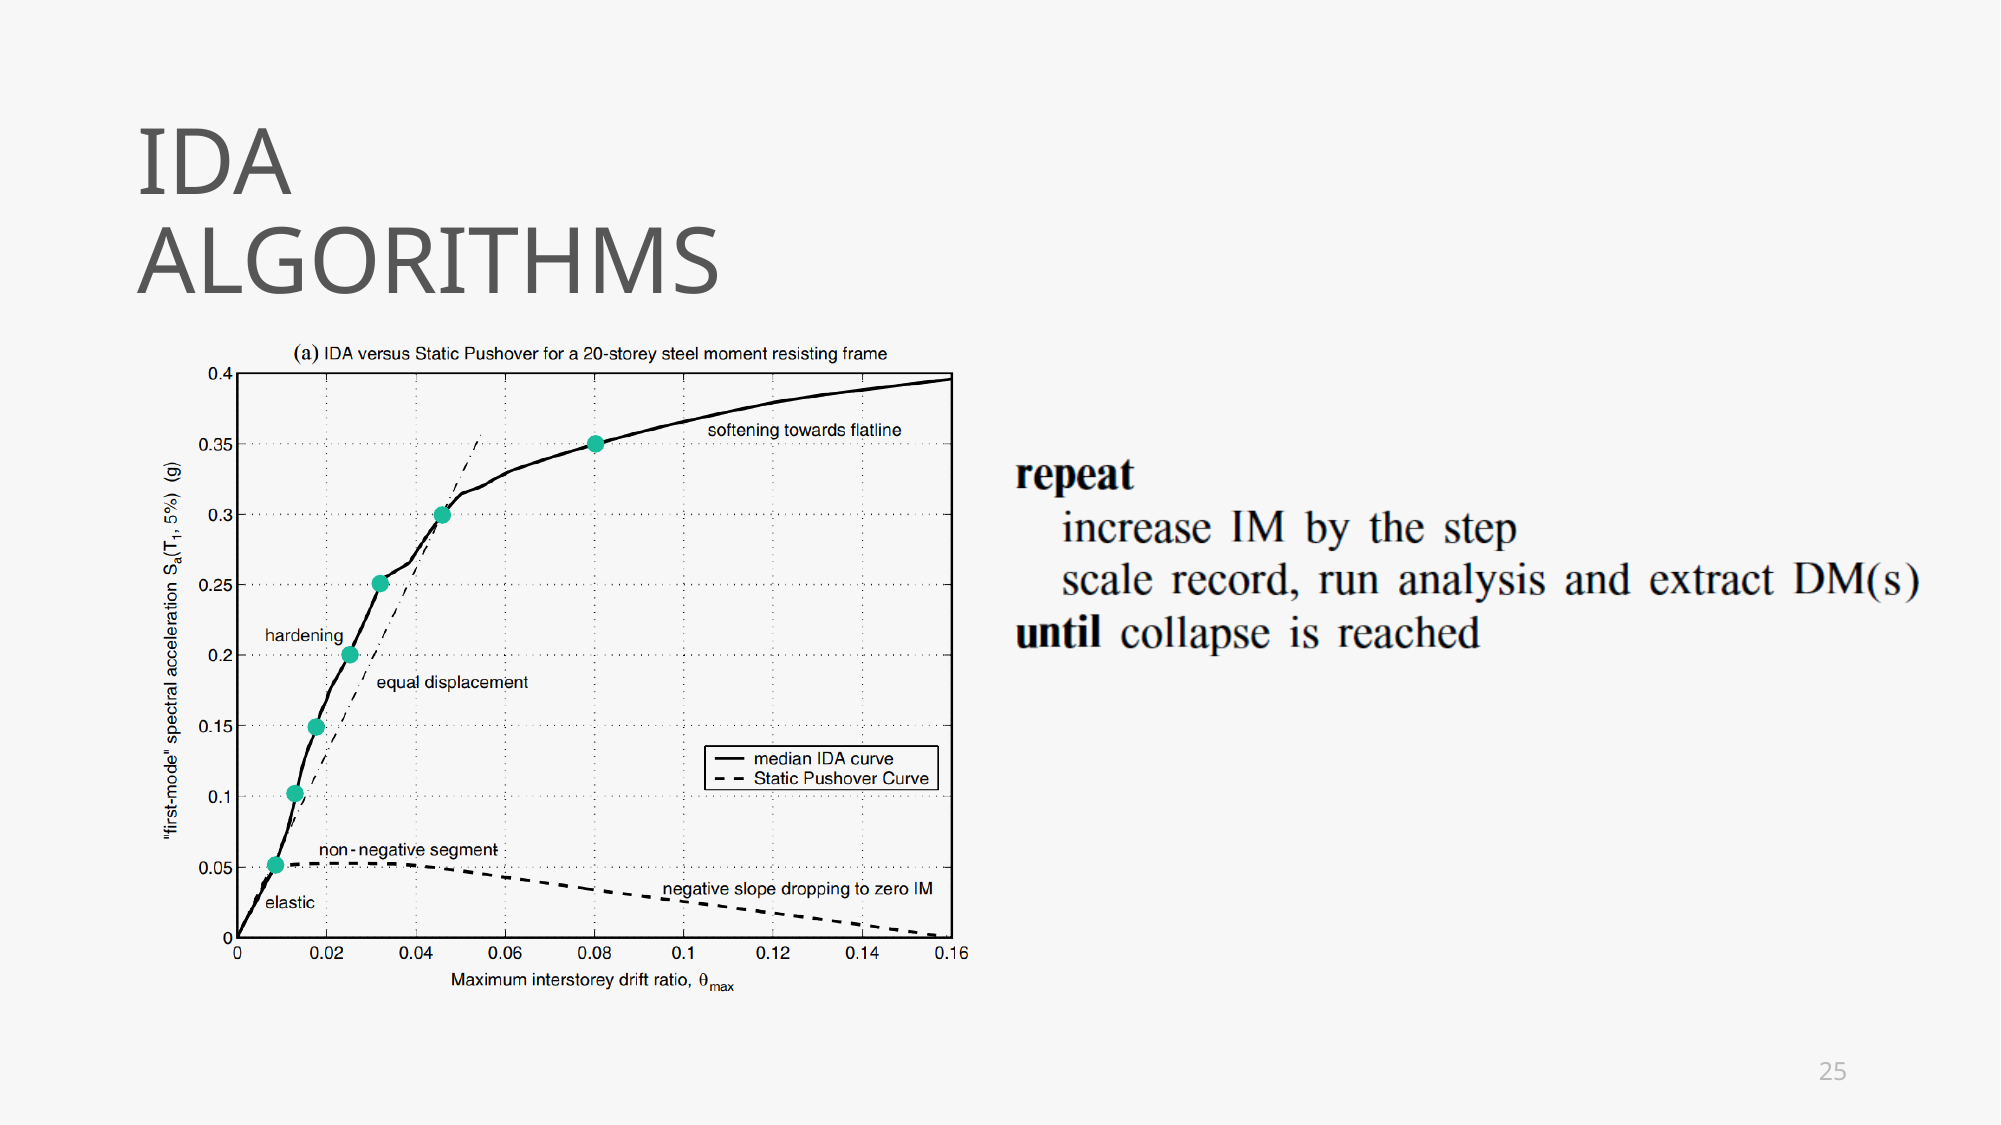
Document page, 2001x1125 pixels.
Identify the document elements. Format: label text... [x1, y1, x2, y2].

picture [137, 314, 1941, 999]
slide_number 25 [1412, 1042, 1863, 1103]
list IDA ALGORITHMS [137, 108, 873, 224]
